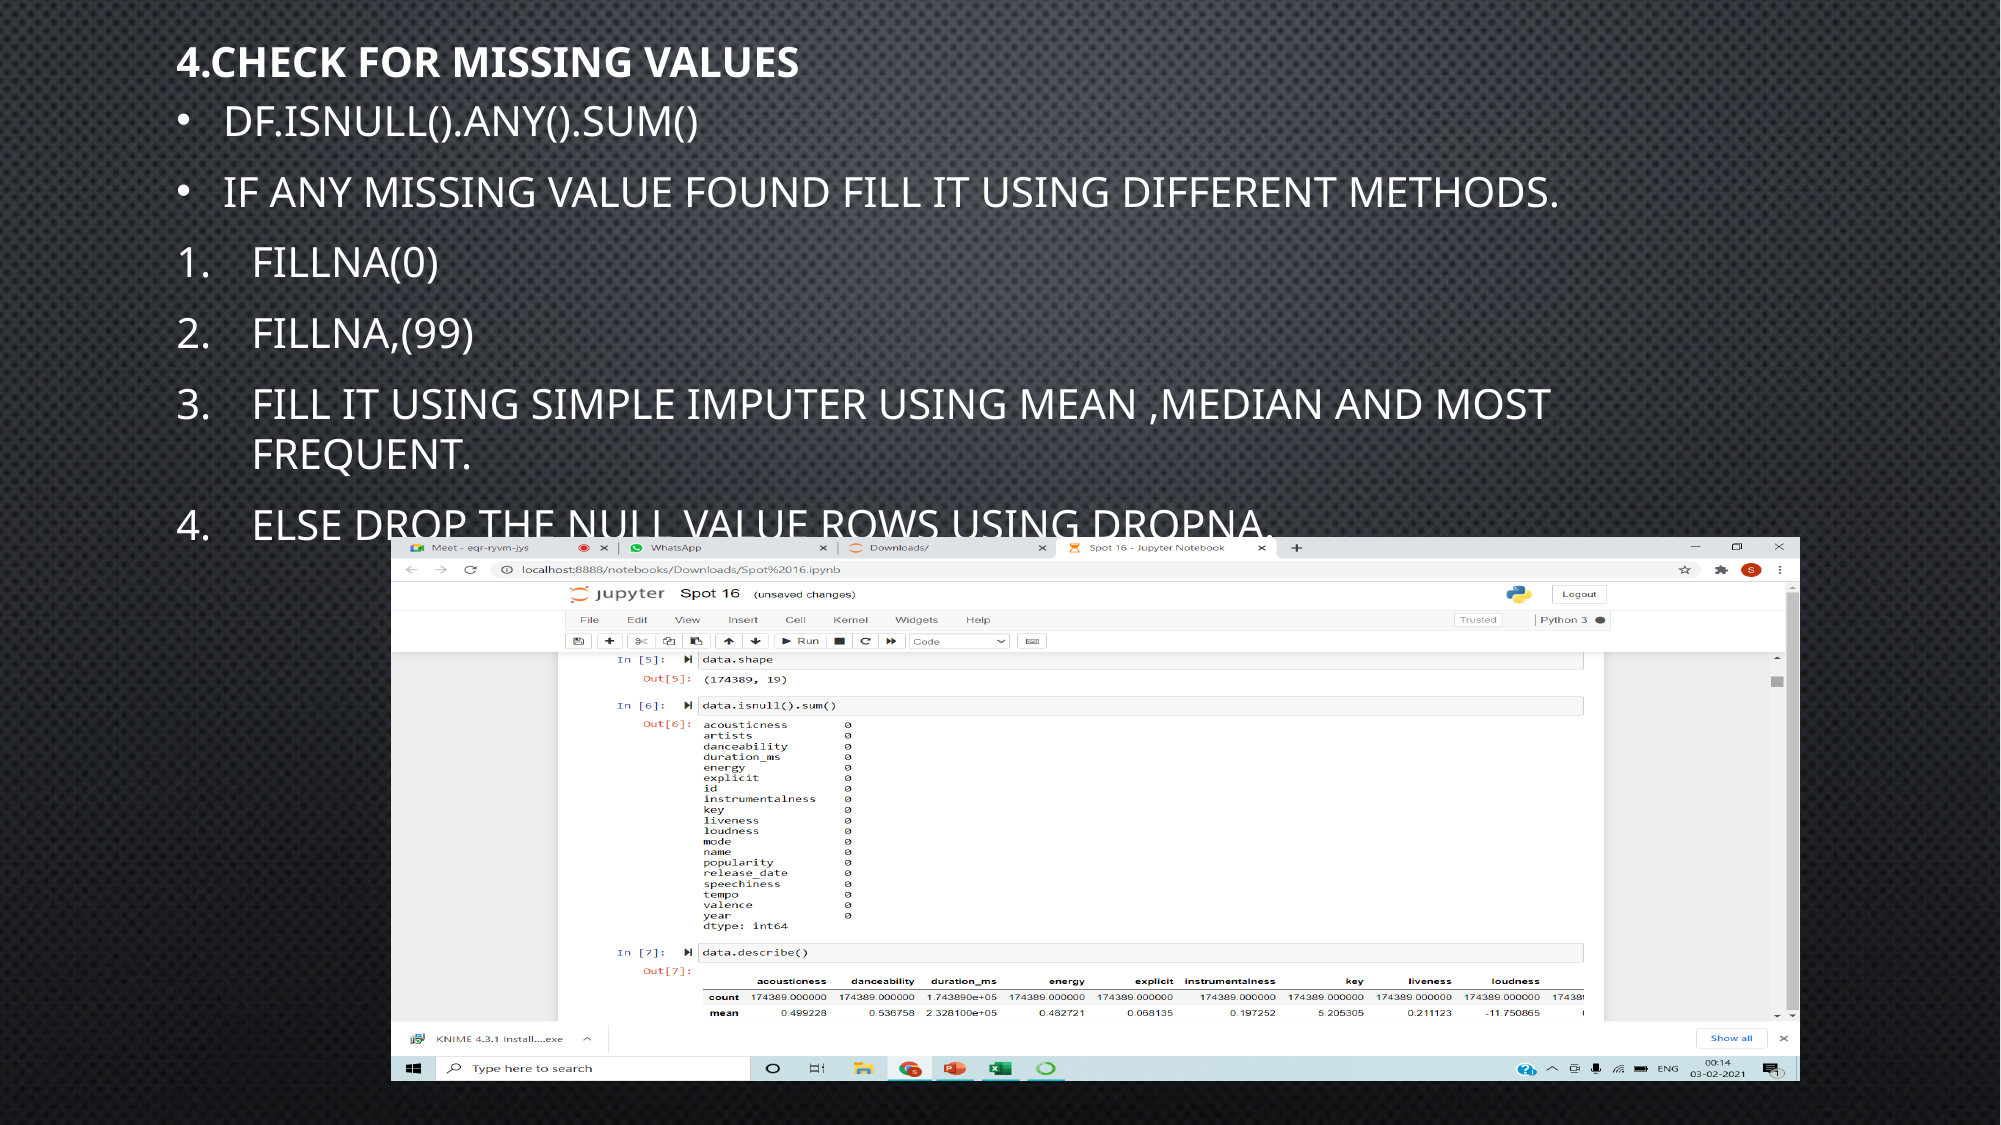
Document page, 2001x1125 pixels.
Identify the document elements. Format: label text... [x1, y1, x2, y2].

picture [391, 537, 1800, 1081]
list 4.check for missing values df.isnull().any().sum() If any missing value found fill it using different methods. Fillna(0) Fillna,(99) Fill it using simple imputer using mean ,median and most frequent. Else drop the null value rows using dropna. [161, 68, 1787, 588]
